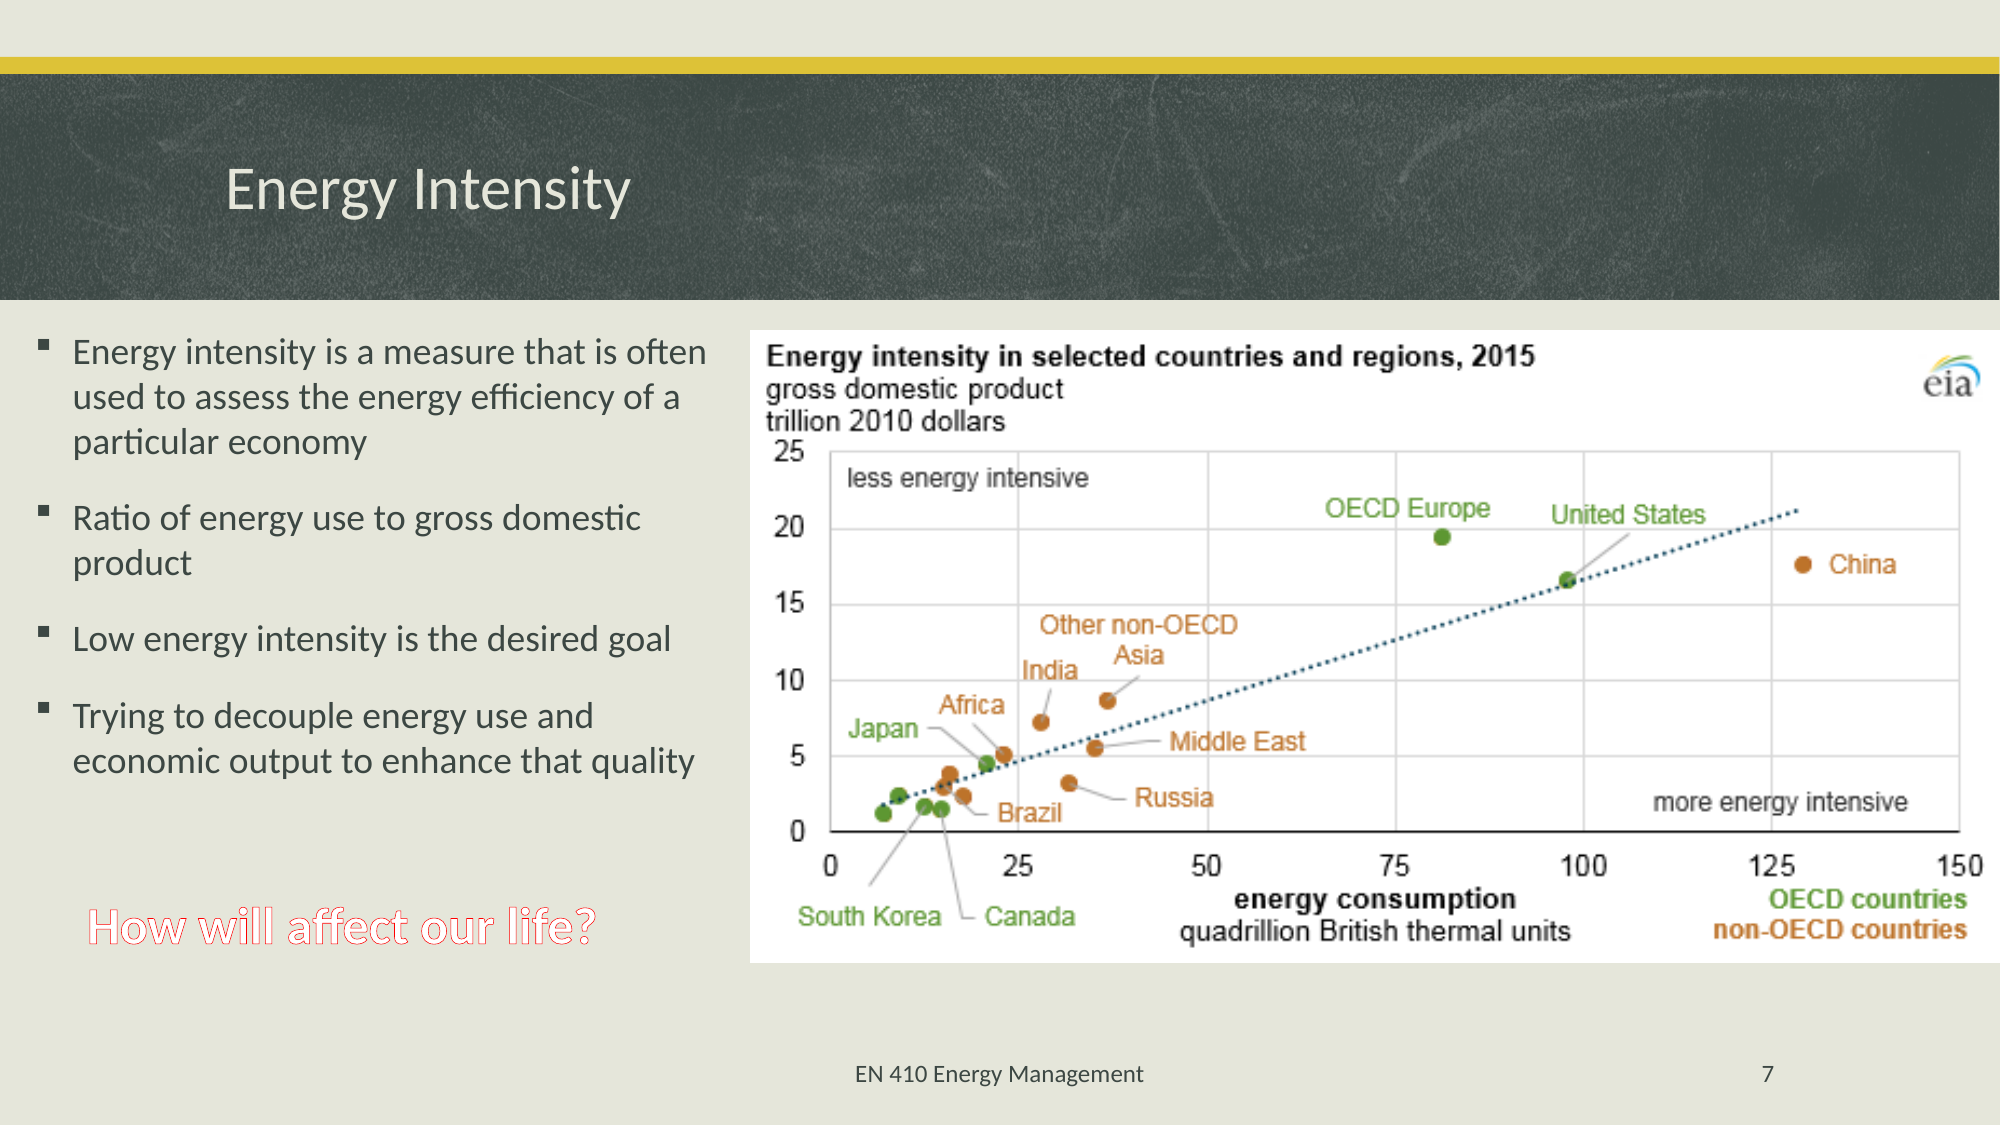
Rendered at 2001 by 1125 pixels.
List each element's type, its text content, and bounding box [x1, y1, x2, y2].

footer EN 410 Energy Management [533, 1042, 1466, 1103]
text_box How will affect our life? [72, 884, 698, 962]
title Energy Intensity [210, 76, 1790, 300]
slide_number 7 [1466, 1042, 1790, 1103]
list Energy intensity is a measure that is often used to assess the energy efficiency of a particular economy Ratio of energy use to gross domestic product Low energy intensity is the desired goal Trying to decouple energy use and economic output to enhance that quality [20, 319, 750, 974]
picture [749, 330, 2000, 963]
picture [0, 74, 2000, 300]
